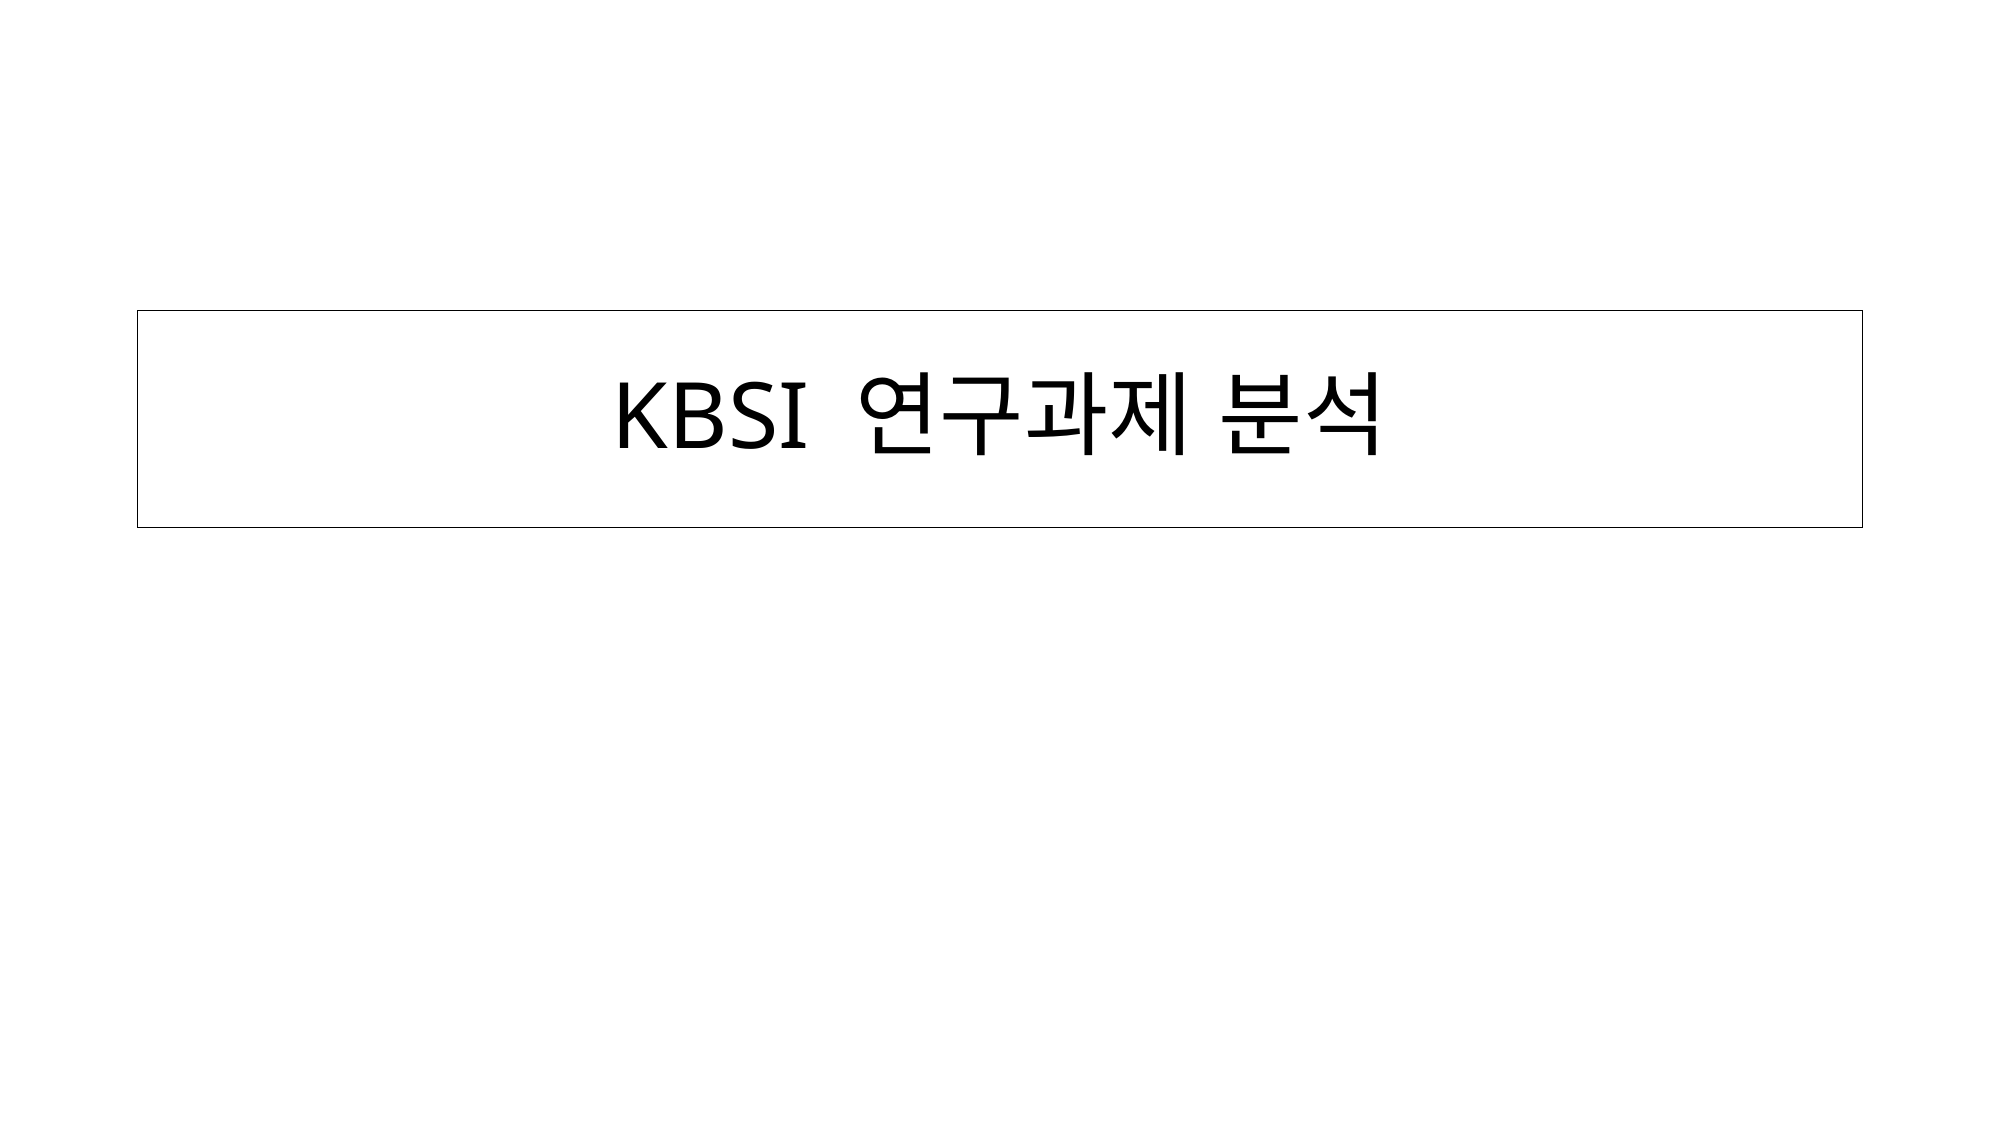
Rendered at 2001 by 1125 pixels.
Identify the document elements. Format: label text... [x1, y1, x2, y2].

title KBSI 연구과제 분석 [137, 310, 1863, 528]
